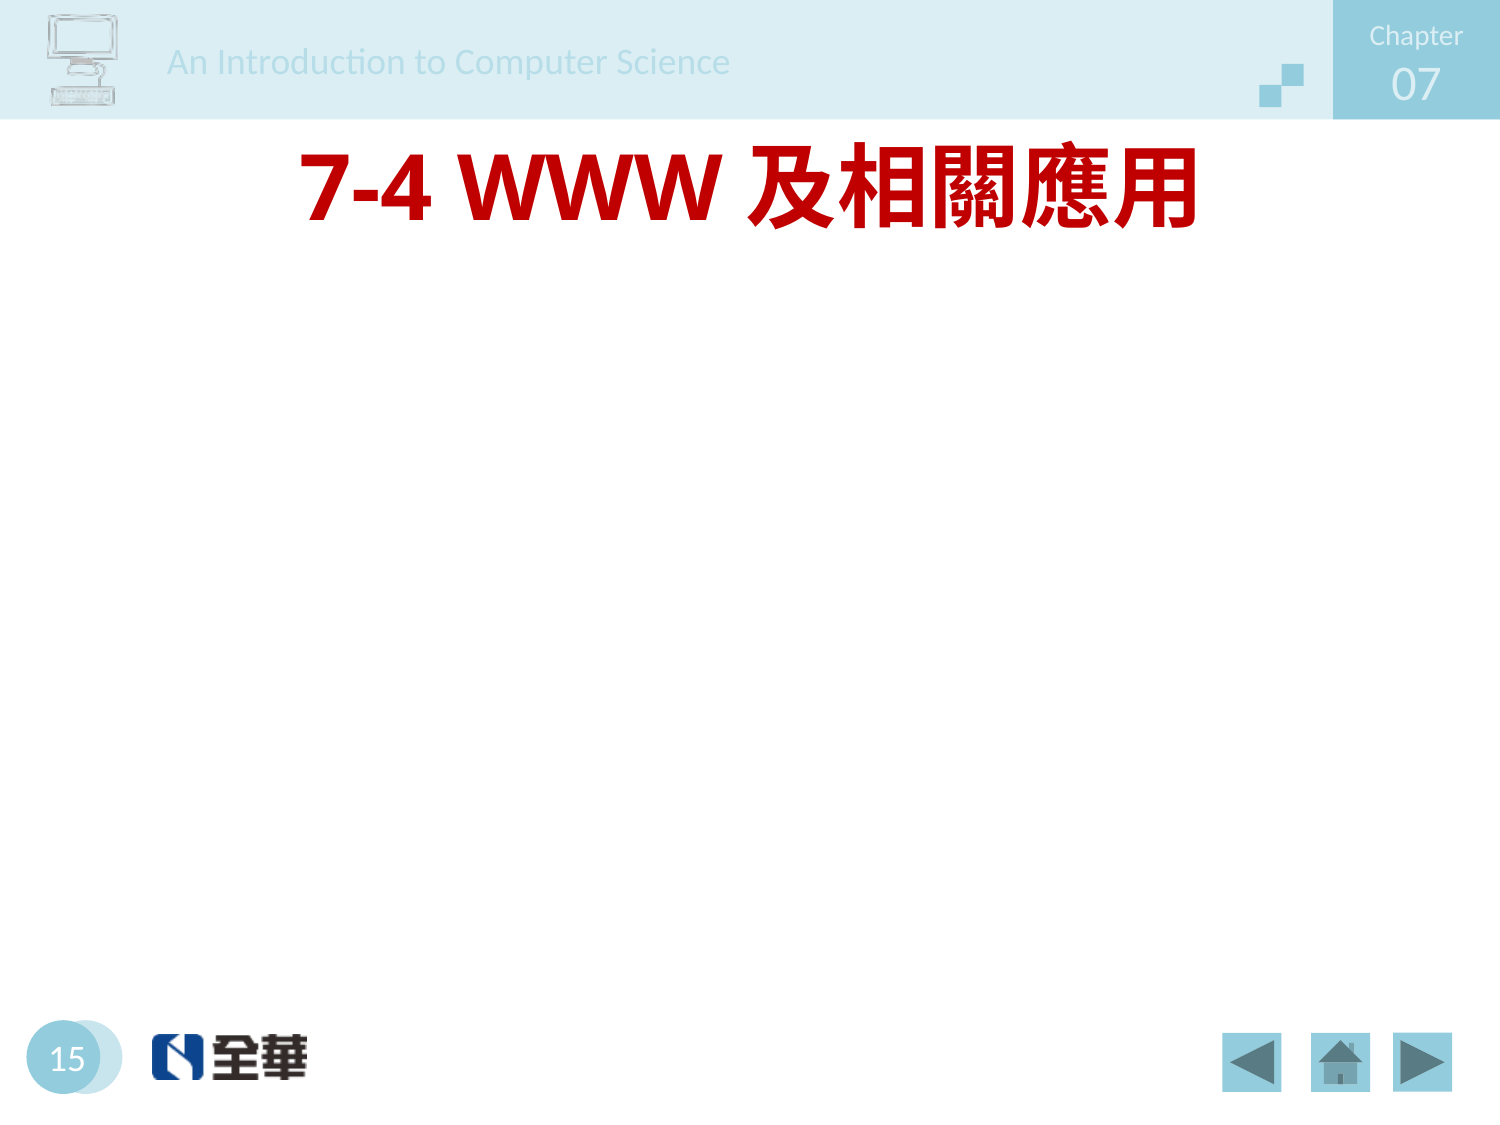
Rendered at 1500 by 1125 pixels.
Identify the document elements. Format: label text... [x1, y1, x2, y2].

title 7-4 WWW及相關應用 [76, 90, 1427, 278]
picture [47, 14, 118, 106]
picture [152, 1034, 307, 1080]
